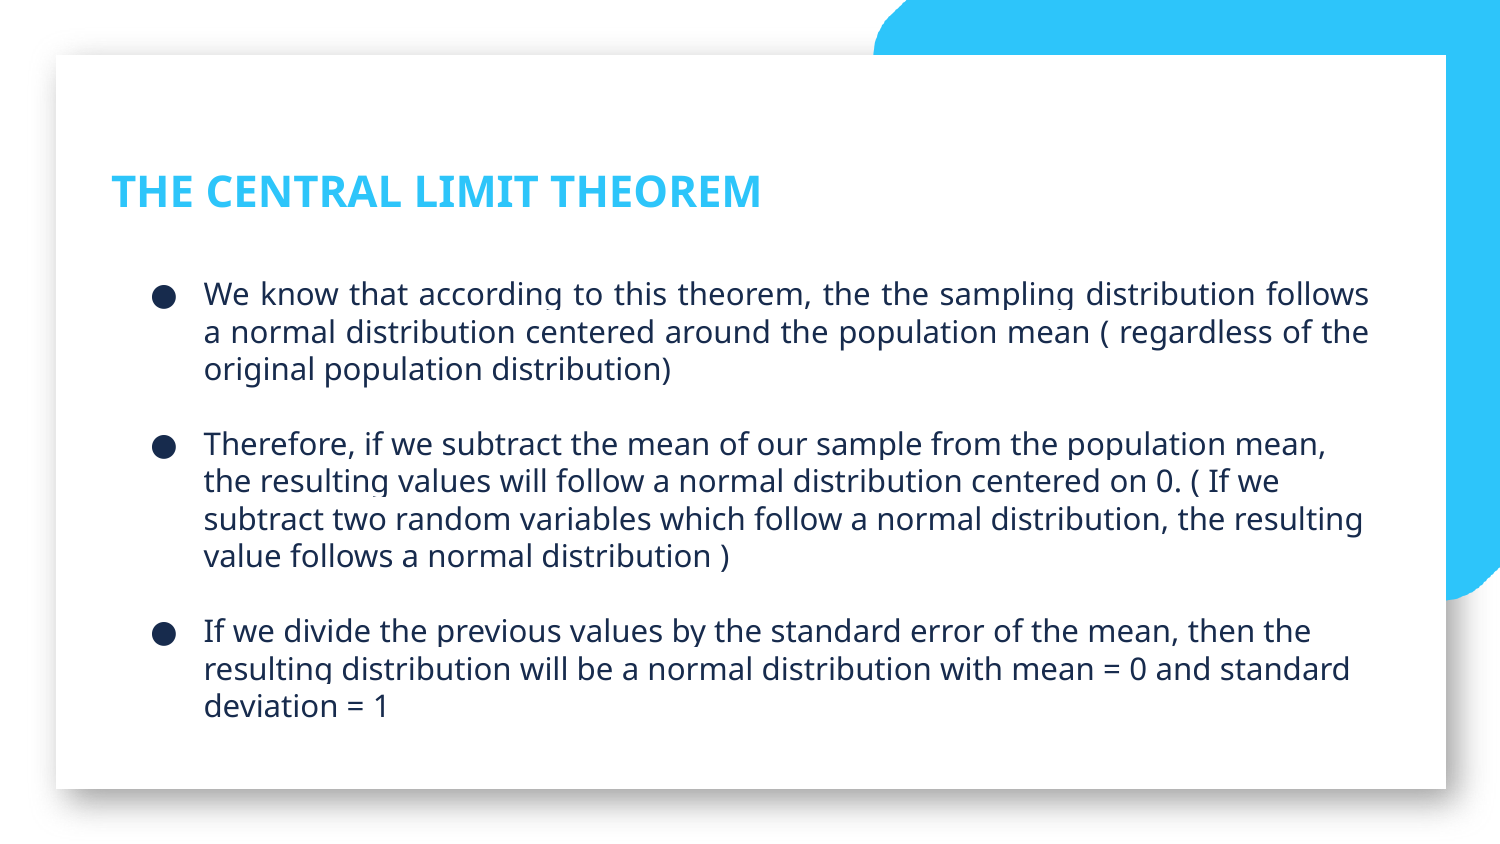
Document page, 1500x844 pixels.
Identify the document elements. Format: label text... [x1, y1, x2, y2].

picture [0, 0, 1500, 844]
text_box THE CENTRAL LIMIT THEOREM [96, 149, 1417, 266]
text_box We know that according to this theorem, the the sampling distribution follows a normal distribution centered around the population mean ( regardless of the original population distribution) Therefore, if we subtract the mean of our sample from the population mean, the resulting values will follow a normal distribution centered on 0. ( If we subtract two random variables which follow a normal distribution, the resulting value follows a normal distribution ) If we divide the previous values by the standard error of the mean, then the resulting distribution will be a normal distribution with mean = 0 and standard deviation = 1 [113, 259, 1387, 394]
